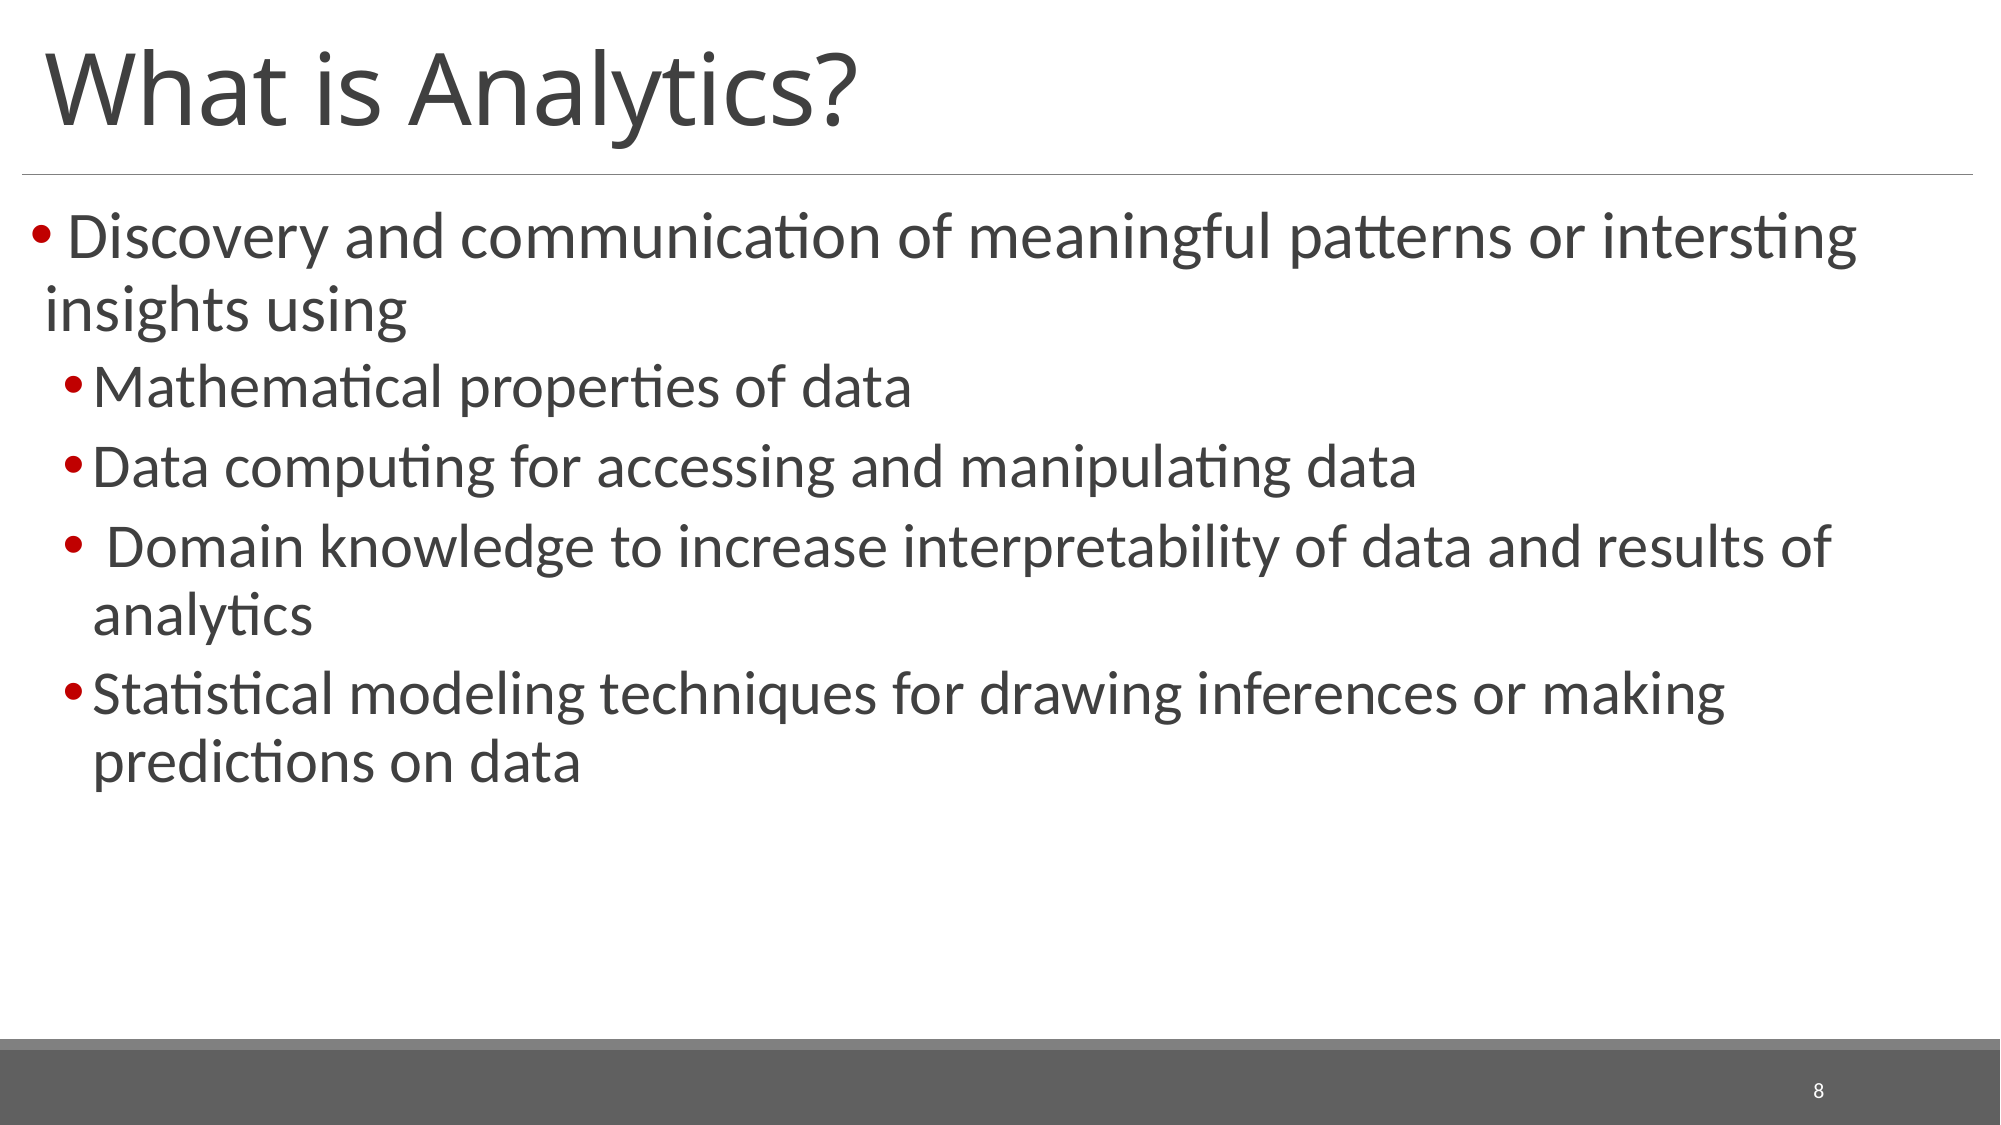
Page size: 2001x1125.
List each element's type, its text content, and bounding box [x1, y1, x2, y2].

slide_number 8 [1624, 1059, 1840, 1120]
list Discovery and communication of meaningful patterns or intersting insights using Mathematical properties of data Data computing for accessing and manipulating data Domain knowledge to increase interpretability of data and results of analytics Statistical modeling techniques for drawing inferences or making predictions on data [29, 193, 1969, 1030]
title What is Analytics? [29, 22, 1969, 154]
